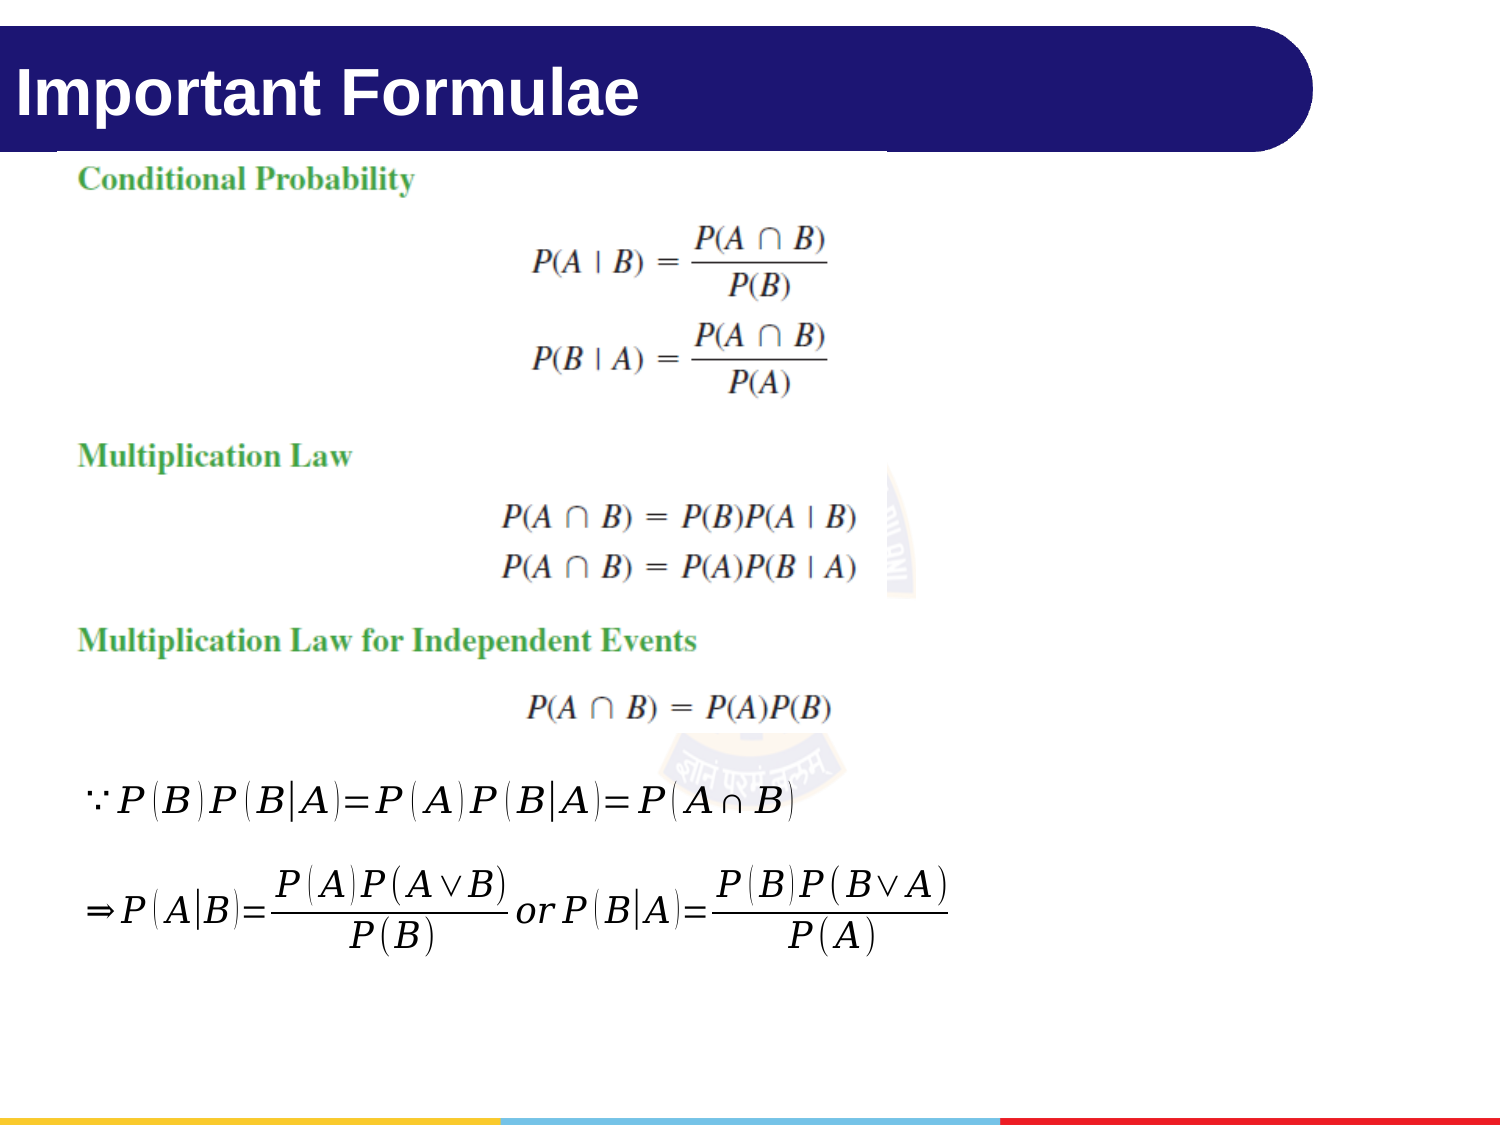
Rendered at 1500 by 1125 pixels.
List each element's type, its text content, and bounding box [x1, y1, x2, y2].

picture [1250, 26, 1313, 152]
picture [0, 1118, 1500, 1125]
picture [56, 151, 888, 734]
title Important Formulae [0, 26, 1250, 152]
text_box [85, 778, 951, 960]
